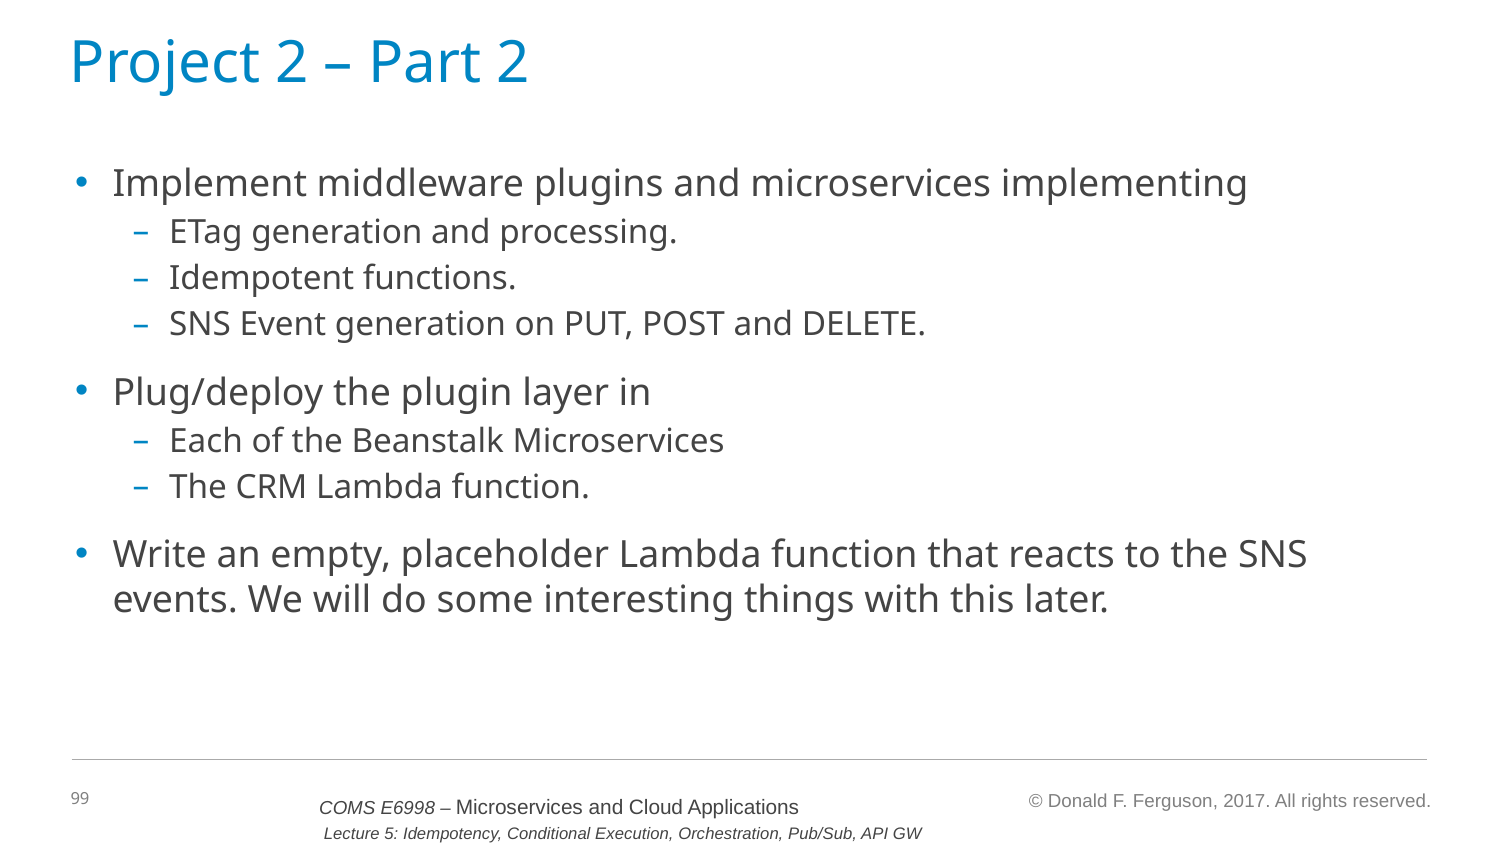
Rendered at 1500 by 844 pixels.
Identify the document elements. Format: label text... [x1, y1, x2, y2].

list Implement middleware plugins and microservices implementing ETag generation and processing. Idempotent functions. SNS Event generation on PUT, POST and DELETE. Plug/deploy the plugin layer in Each of the Beanstalk Microservices The CRM Lambda function. Write an empty, placeholder Lambda function that reacts to the SNS events. We will do some interesting things with this later. [74, 158, 1432, 741]
title Project 2 – Part 2 [69, 31, 1429, 96]
